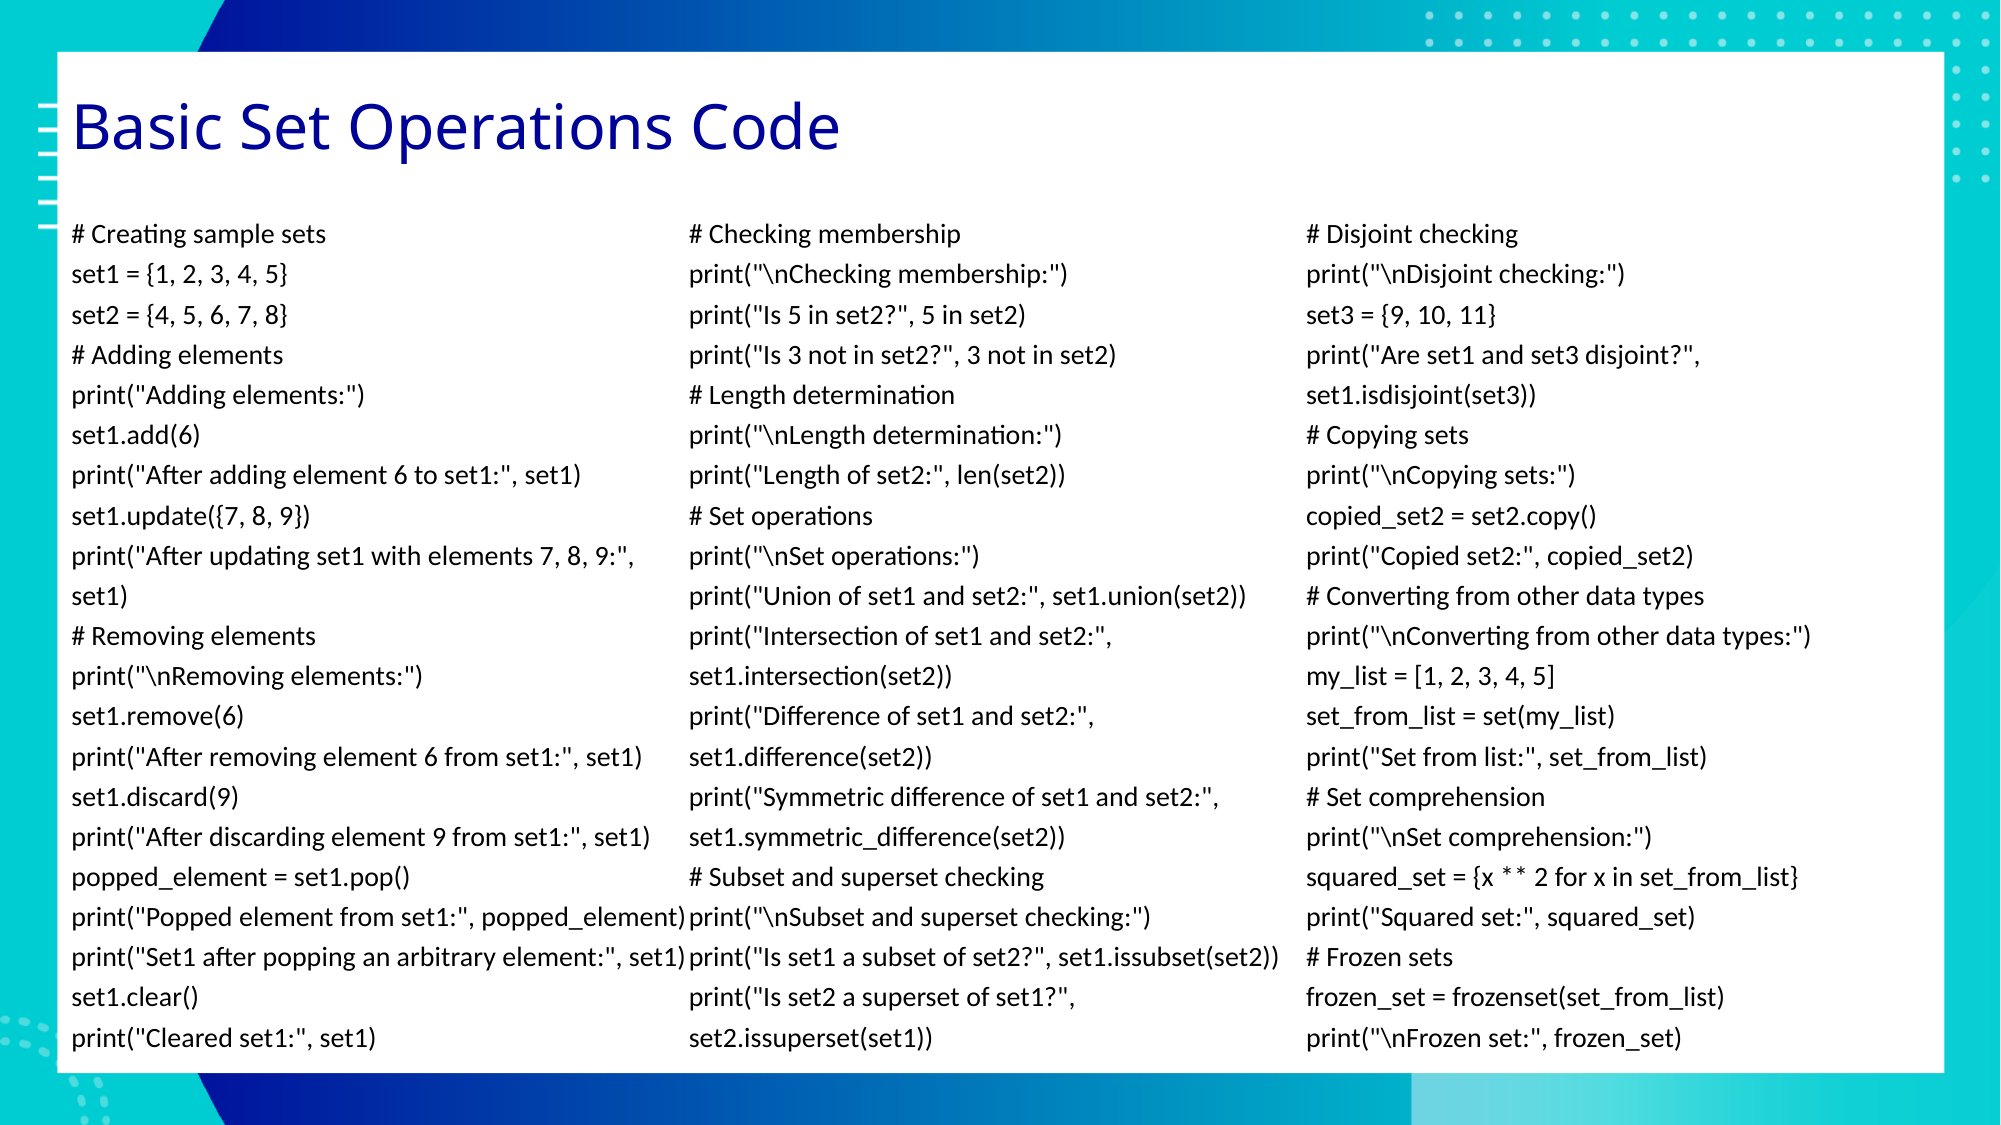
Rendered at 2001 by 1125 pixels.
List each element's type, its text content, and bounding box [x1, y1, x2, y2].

title Basic Set Operations Code [56, 56, 1939, 201]
list # Creating sample sets set1 = {1, 2, 3, 4, 5} set2 = {4, 5, 6, 7, 8} # Adding elements print("Adding elements:") set1.add(6) print("After adding element 6 to set1:", set1) set1.update({7, 8, 9}) print("After updating set1 with elements 7, 8, 9:", set1) # Removing elements print("\nRemoving elements:") set1.remove(6) print("After removing element 6 from set1:", set1) set1.discard(9) print("After discarding element 9 from set1:", set1) popped_element = set1.pop() print("Popped element from set1:", popped_element) print("Set1 after popping an arbitrary element:", set1) set1.clear() print("Cleared set1:", set1) # Checking membership print("\nChecking membership:") print("Is 5 in set2?", 5 in set2) print("Is 3 not in set2?", 3 not in set2) # Length determination print("\nLength determination:") print("Length of set2:", len(set2)) # Set operations print("\nSet operations:") print("Union of set1 and set2:", set1.union(set2)) print("Intersection of set1 and set2:", set1.intersection(set2)) print("Difference of set1 and set2:", set1.difference(set2)) print("Symmetric difference of set1 and set2:", set1.symmetric_difference(set2)) # Subset and superset checking print("\nSubset and superset checking:") print("Is set1 a subset of set2?", set1.issubset(set2)) print("Is set2 a superset of set1?", set2.issuperset(set1)) # Disjoint checking print("\nDisjoint checking:") set3 = {9, 10, 11} print("Are set1 and set3 disjoint?", set1.isdisjoint(set3)) # Copying sets print("\nCopying sets:") copied_set2 = set2.copy() print("Copied set2:", copied_set2) # Converting from other data types print("\nConverting from other data types:") my_list = [1, 2, 3, 4, 5] set_from_list = set(my_list) print("Set from list:", set_from_list) # Set comprehension print("\nSet comprehension:") squared_set = {x ** 2 for x in set_from_list} print("Squared set:", squared_set) # Frozen sets frozen_set = frozenset(set_from_list) print("\nFrozen set:", frozen_set) [56, 201, 1939, 1069]
picture [0, 0, 2001, 1125]
